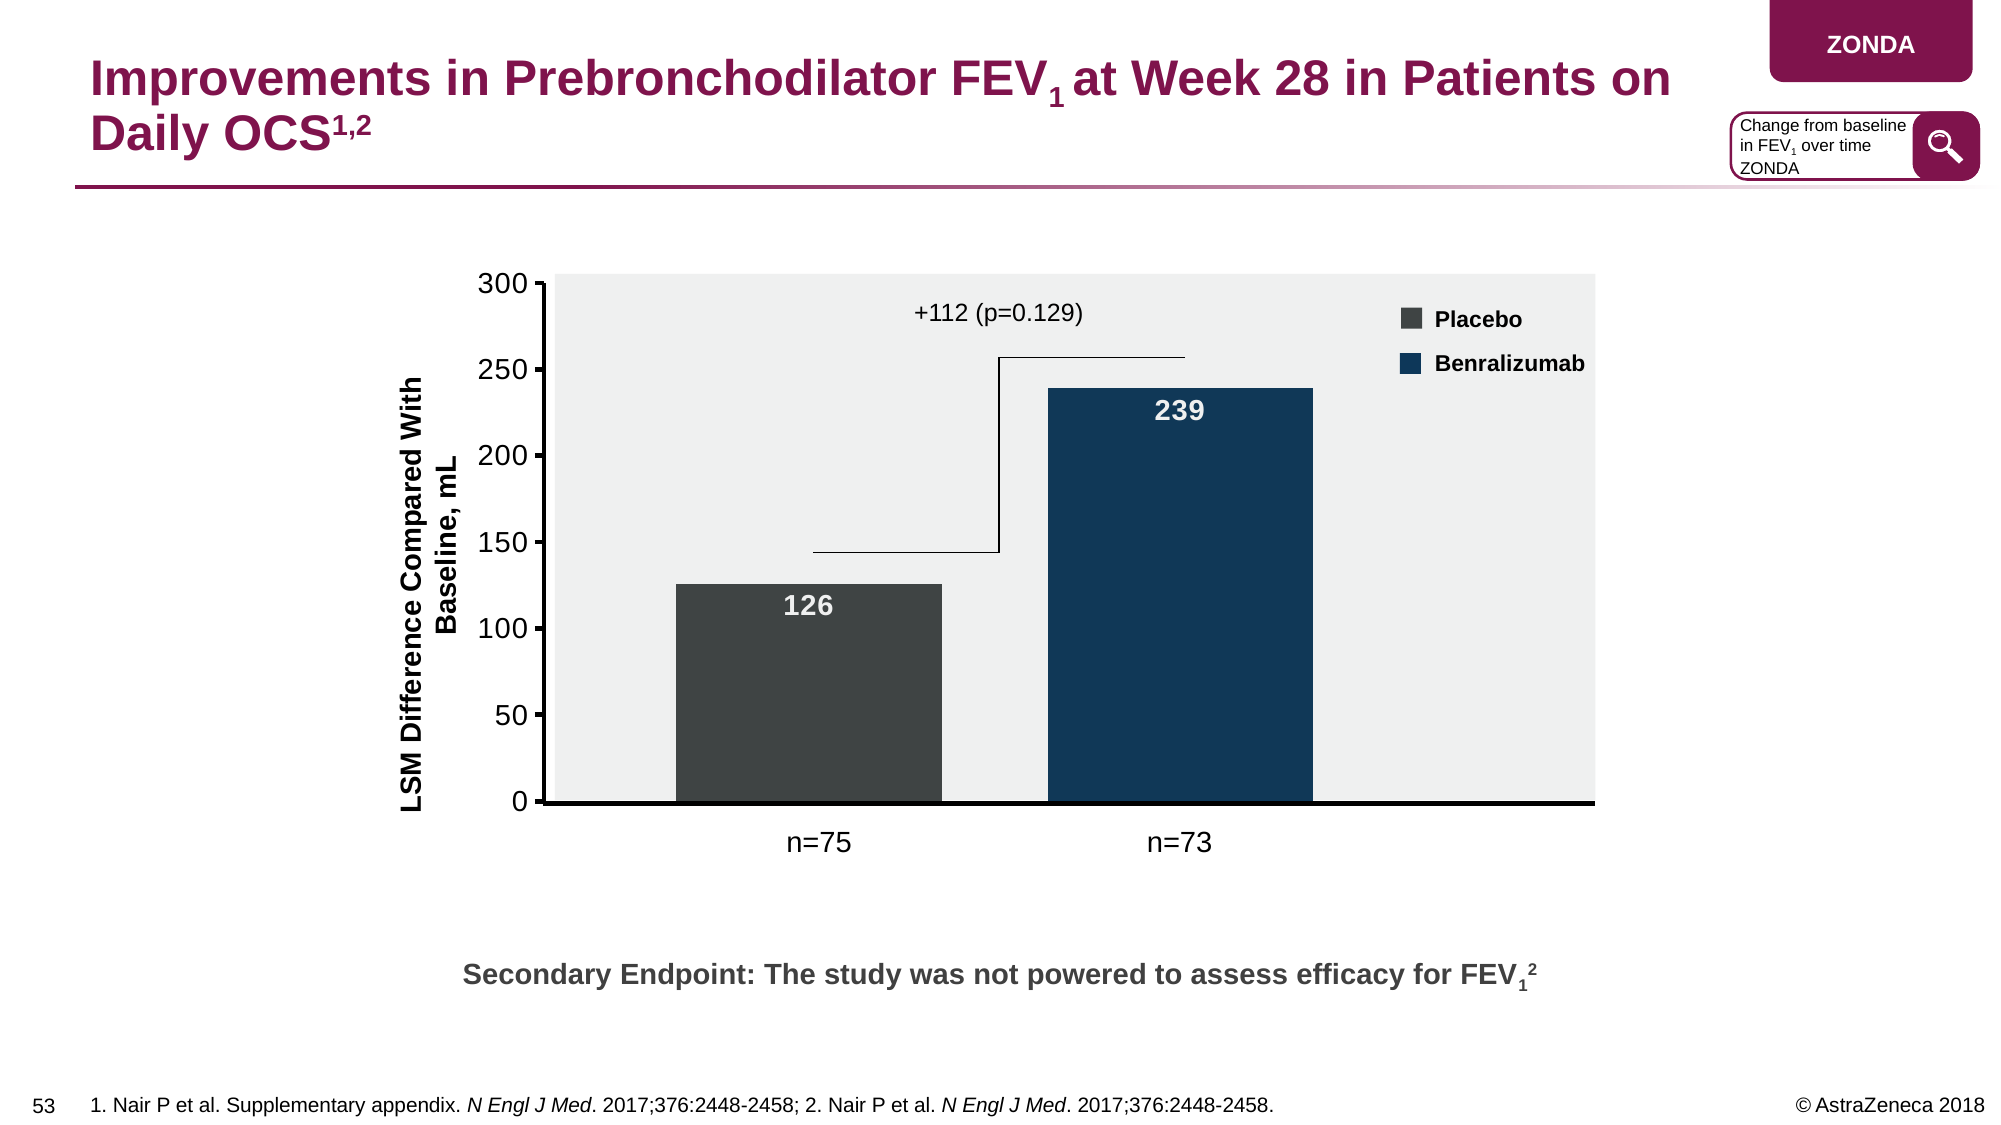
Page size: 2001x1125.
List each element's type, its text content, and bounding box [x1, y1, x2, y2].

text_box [687, 815, 1309, 867]
title Improvements in Prebronchodilator FEV1 at Week 28 in Patients on Daily OCS1,2 [75, 37, 1925, 169]
text_box ZONDA [1769, 0, 1974, 84]
text_box Secondary Endpoint: The study was not powered to assess efficacy for FEV12 [0, 939, 2000, 1022]
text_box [1730, 112, 1979, 180]
slide_number 52 [0, 1081, 75, 1125]
list 1. Nair P et al. Supplementary appendix. N Engl J Med. 2017;376:2448-2458; 2. Nair P et al. N Engl J Med. 2017;376:2448-2458. [75, 1022, 1692, 1125]
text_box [384, 247, 1609, 887]
